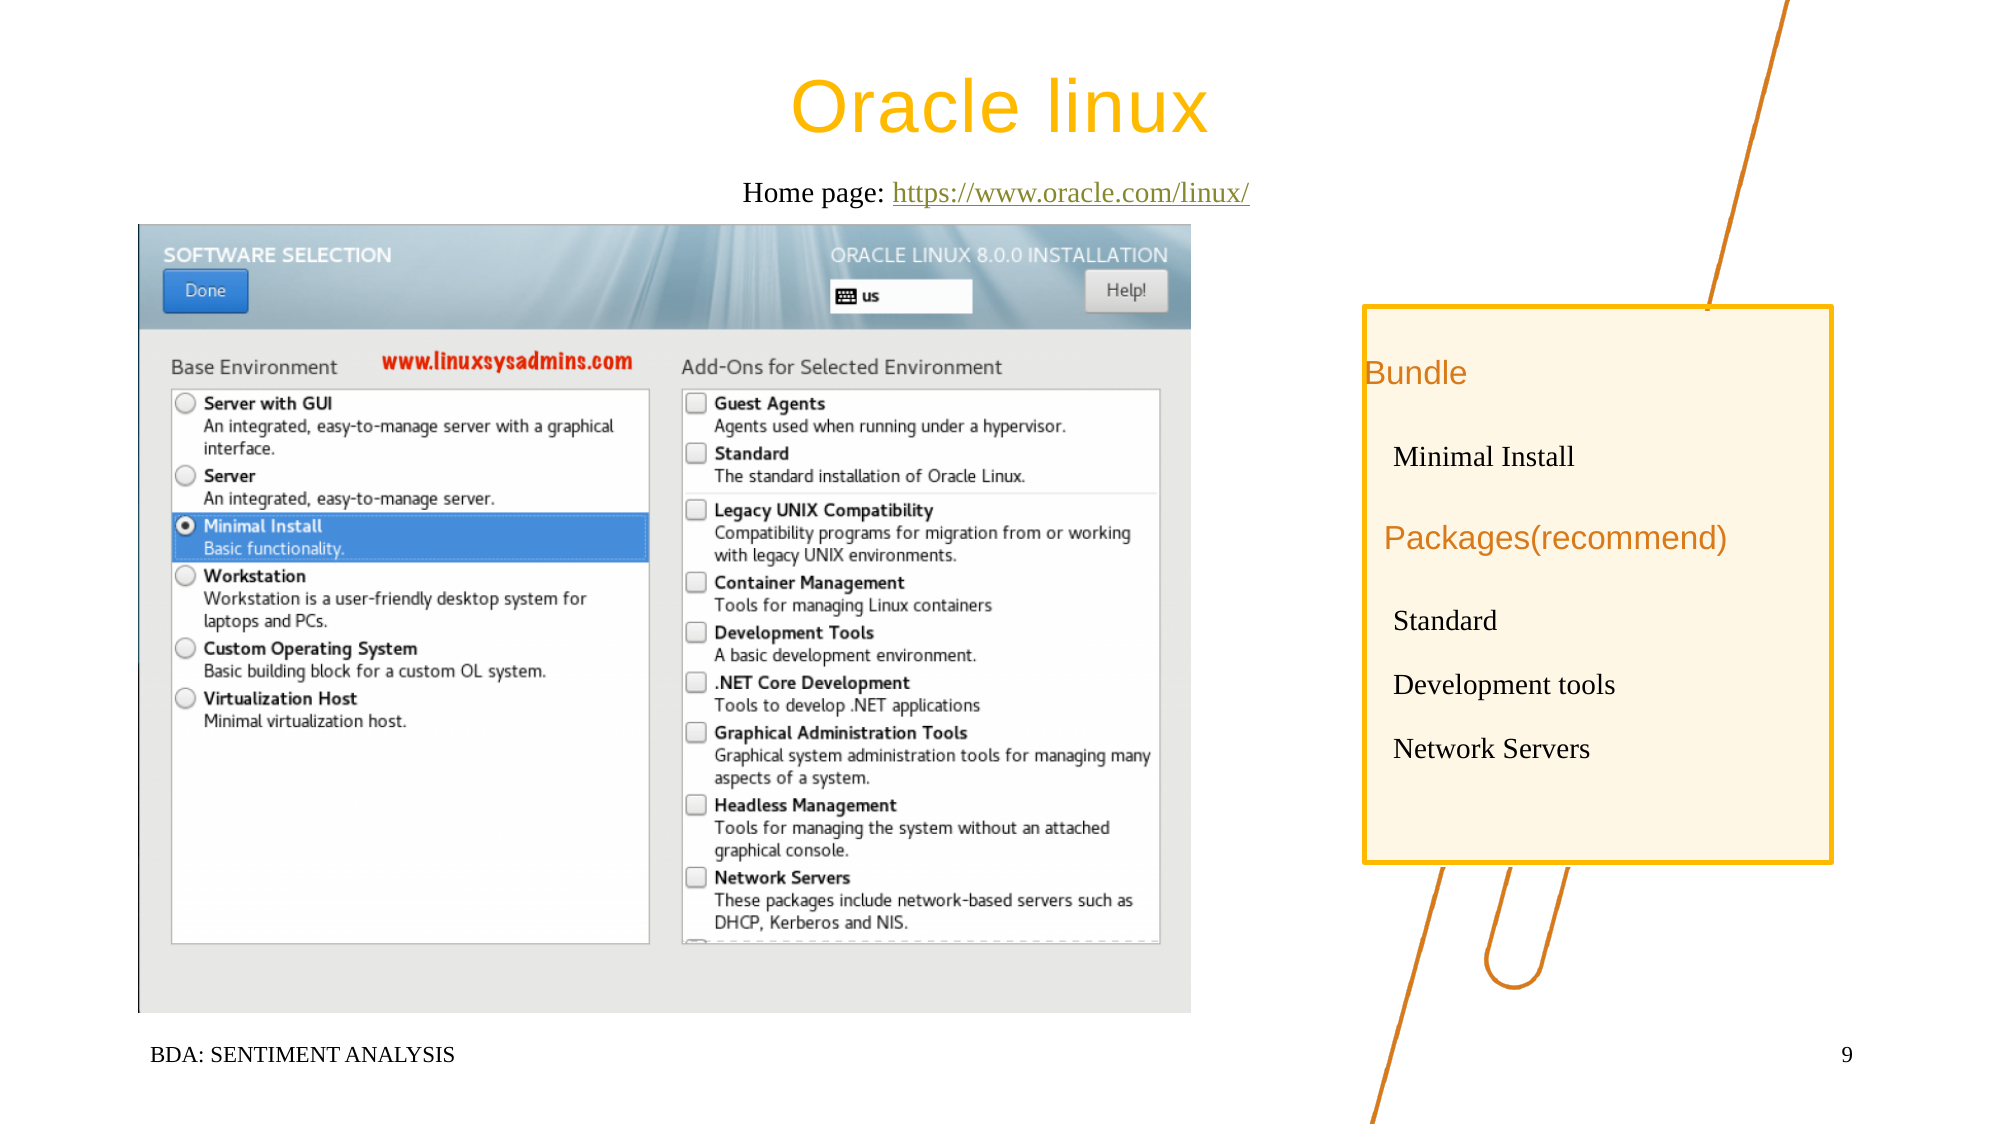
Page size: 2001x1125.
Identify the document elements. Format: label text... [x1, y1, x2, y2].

text_box Minimal Install [1393, 429, 1767, 492]
slide_number 9 [1766, 1031, 1868, 1092]
picture [1488, 173, 1801, 304]
picture [138, 224, 1192, 1013]
picture [1350, 313, 1362, 320]
text_box Home page: https://www.oracle.com/linux/ [512, 166, 1488, 313]
picture [1350, 857, 1801, 1124]
text_box Standard Development tools Network Servers [1393, 593, 1767, 828]
picture [1350, 0, 1801, 44]
footer BDA: Sentiment Analysis [135, 1031, 1224, 1092]
title Oracle linux [73, 44, 1927, 173]
list Bundle [1362, 304, 1834, 865]
text_box Packages(recommend) [1383, 508, 1758, 571]
